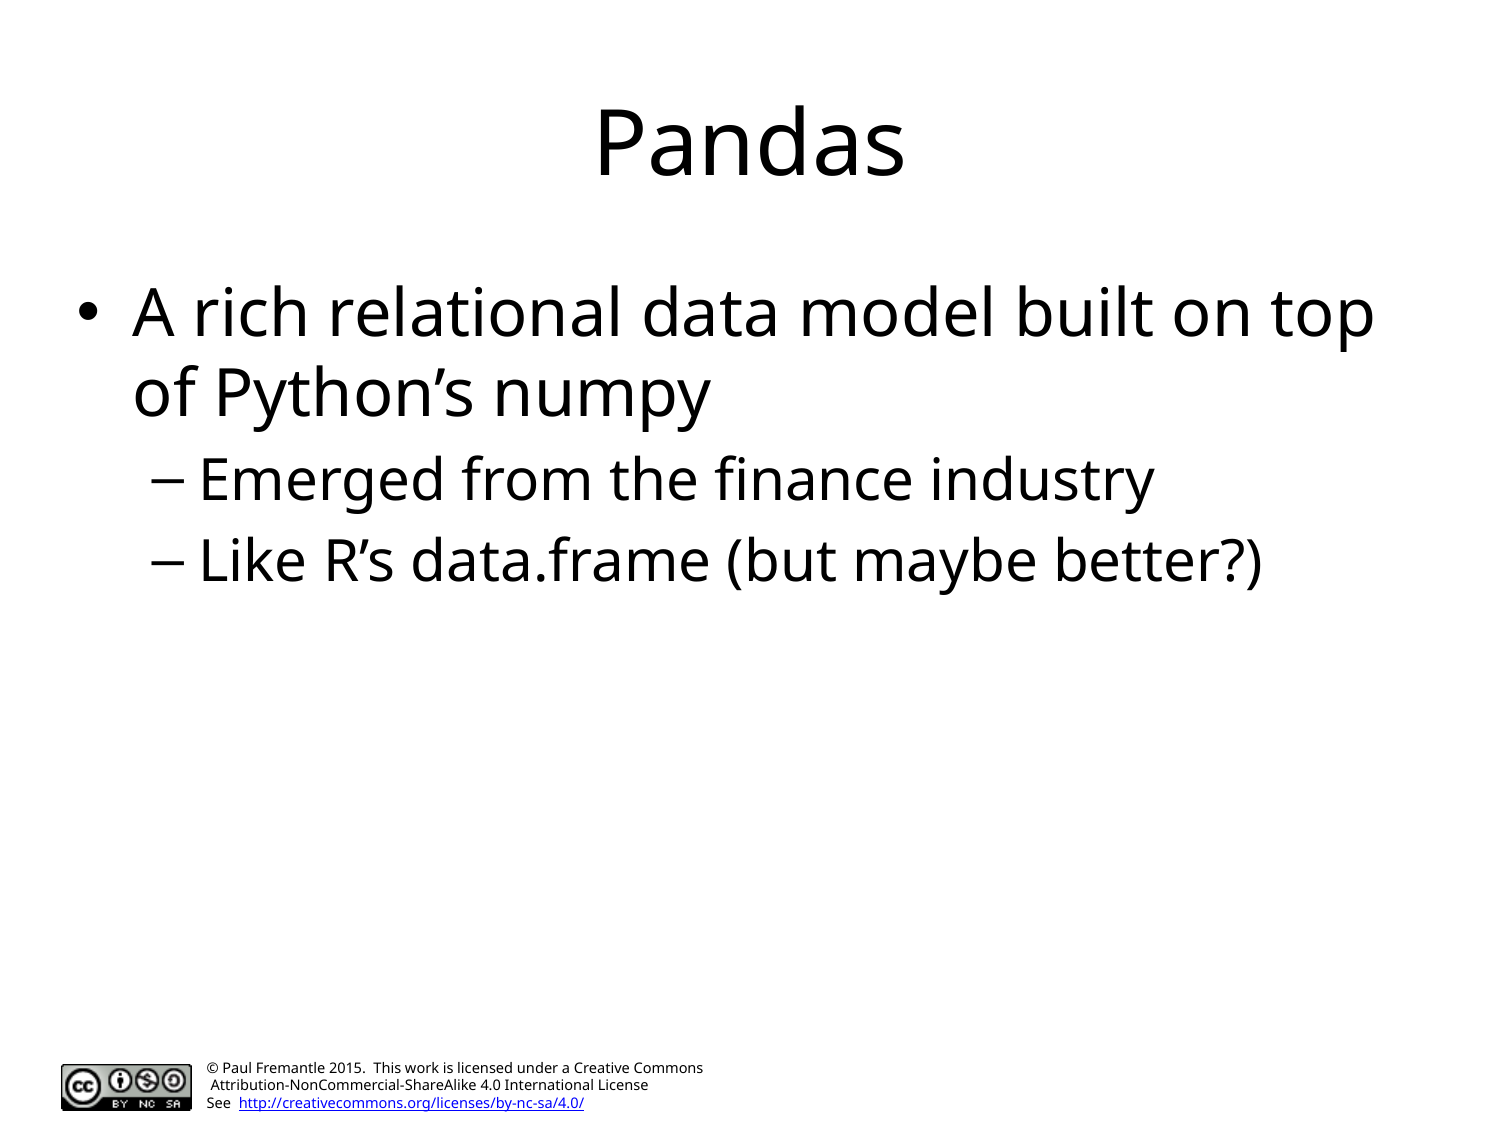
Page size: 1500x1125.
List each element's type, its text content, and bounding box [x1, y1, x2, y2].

picture [61, 1064, 192, 1111]
list A rich relational data model built on top of Python’s numpy Emerged from the finance industry Like R’s data.frame (but maybe better?) [61, 262, 1412, 1005]
title Pandas [75, 45, 1425, 233]
